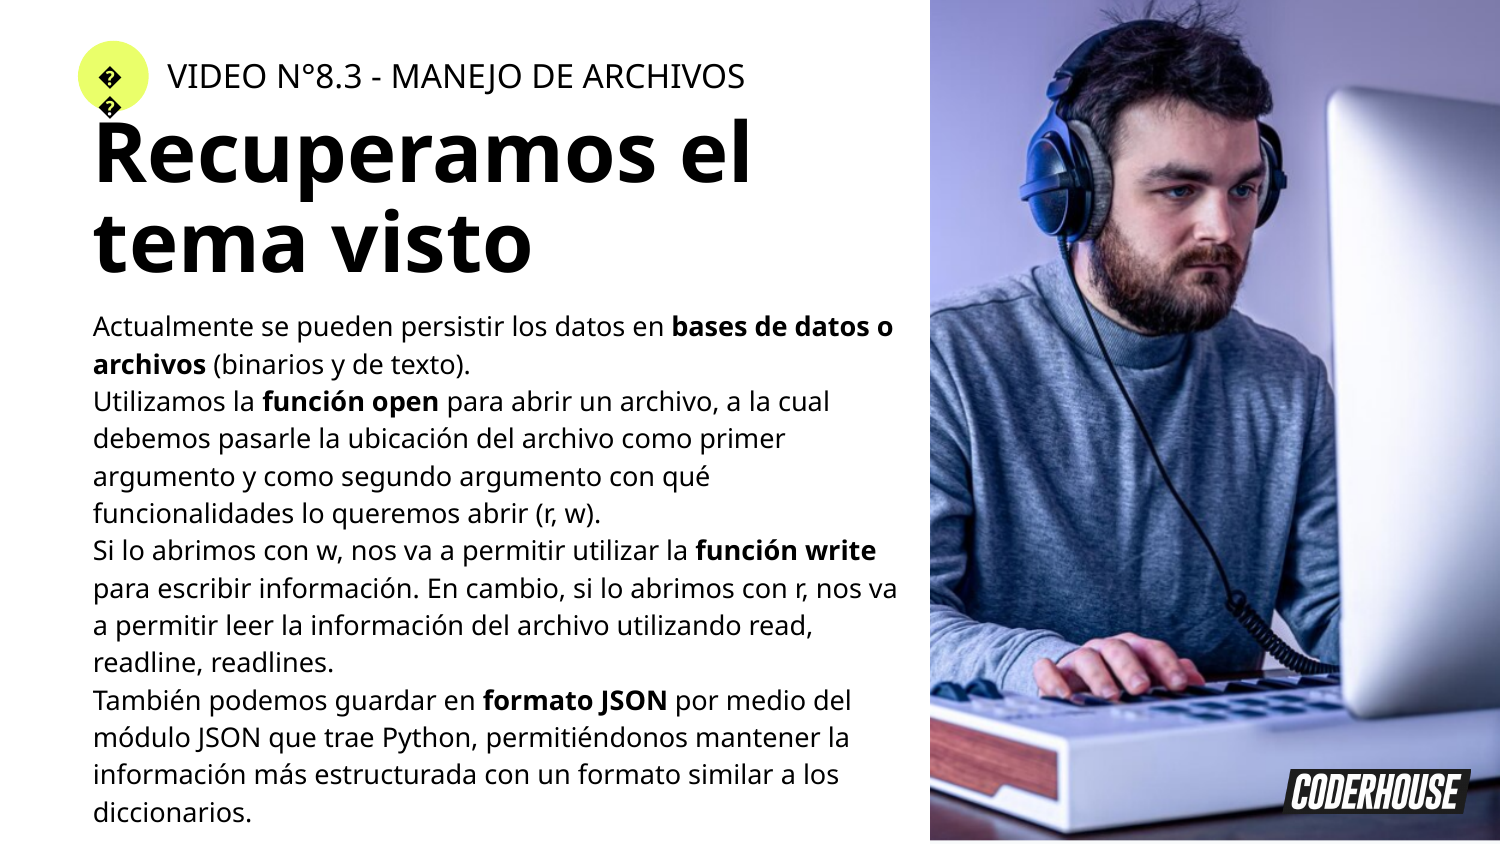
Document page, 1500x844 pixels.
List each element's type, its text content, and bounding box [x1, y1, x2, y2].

text_box VIDEO N°8.3 - MANEJO DE ARCHIVOS [152, 40, 886, 111]
text_box Actualmente se pueden persistir los datos en bases de datos o archivos (binarios y de texto). Utilizamos la función open para abrir un archivo, a la cual debemos pasarle la ubicación del archivo como primer argumento y como segundo argumento con qué funcionalidades lo queremos abrir (r, w). Si lo abrimos con w, nos va a permitir utilizar la función write para escribir información. En cambio, si lo abrimos con r, nos va a permitir leer la información del archivo utilizando read, readline, readlines. También podemos guardar en formato JSON por medio del módulo JSON que trae Python, permitiéndonos mantener la información más estructurada con un formato similar a los diccionarios. [78, 289, 925, 843]
text_box [152, 111, 780, 143]
text_box Recuperamos el tema visto [78, 111, 874, 289]
picture [930, 0, 1500, 844]
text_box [77, 40, 149, 112]
